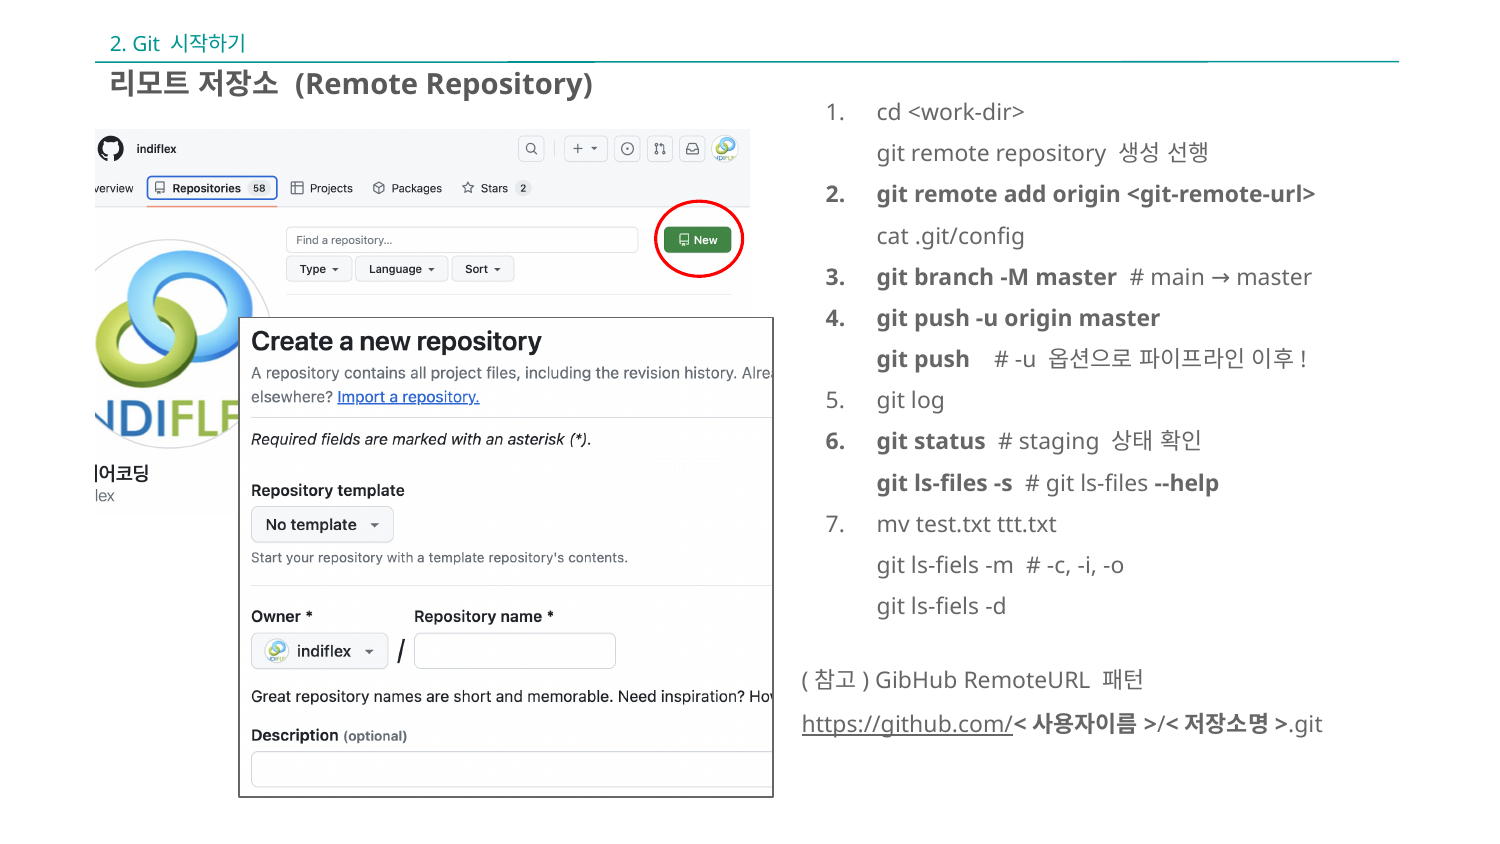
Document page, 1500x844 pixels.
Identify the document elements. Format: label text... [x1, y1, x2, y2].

picture [239, 318, 773, 797]
text_box 리모트 저장소 (Remote Repository) [95, 70, 1167, 112]
text_box 2. Git 시작하기 [95, 26, 1167, 61]
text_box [95, 129, 751, 515]
text_box cd <work-dir> git remote repository 생성 선행 git remote add origin <git-remote-url> cat .git/config git branch -M master # main → master git push -u origin master git push # -u 옵션으로 파이프라인 이후! git log git status # staging 상태 확인 git ls-files -s # git ls-files --help mv test.txt ttt.txt git ls-fiels -m # -c, -i, -o git ls-fiels -d (참고) GibHub RemoteURL 패턴 https://github.com/<사용자이름>/<저장소명>.git [786, 68, 1400, 756]
